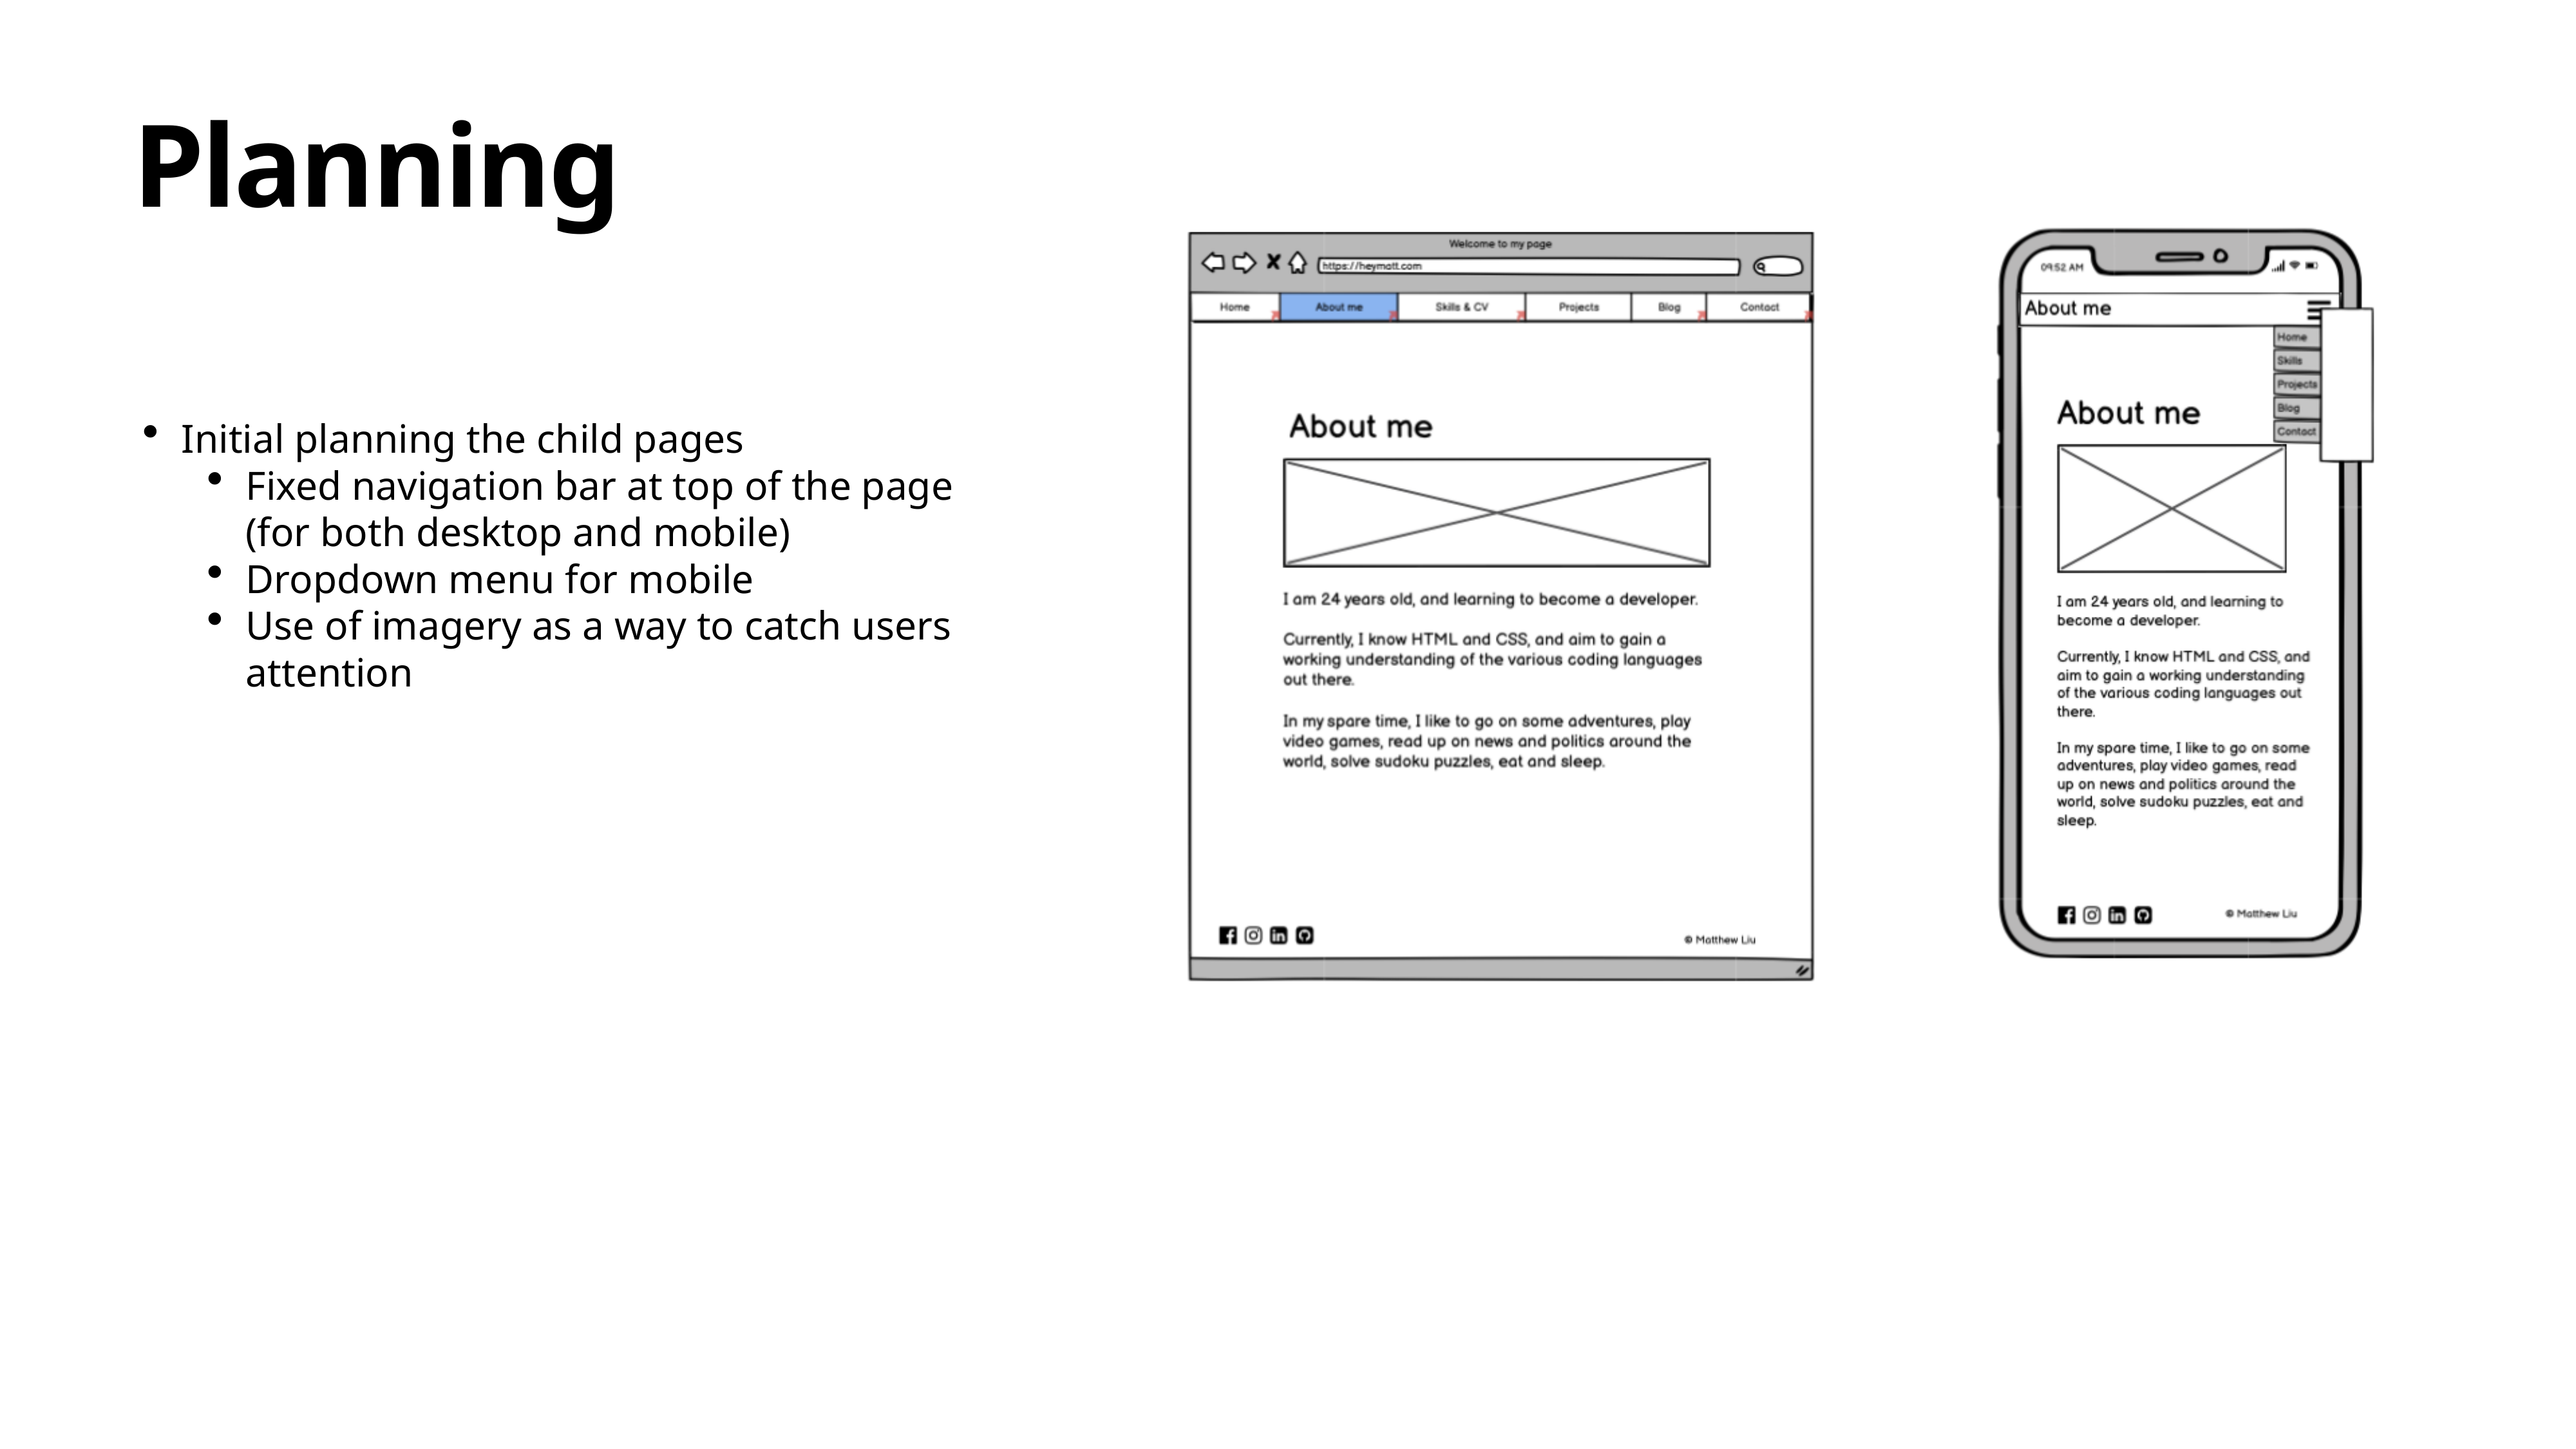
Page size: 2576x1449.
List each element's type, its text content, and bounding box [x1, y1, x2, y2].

text_box Initial planning the child pages Fixed navigation bar at top of the page (for both desktop and mobile) Dropdown menu for mobile Use of imagery as a way to catch users attention [137, 409, 966, 735]
picture [1159, 201, 2414, 1065]
title Planning [127, 113, 2449, 266]
